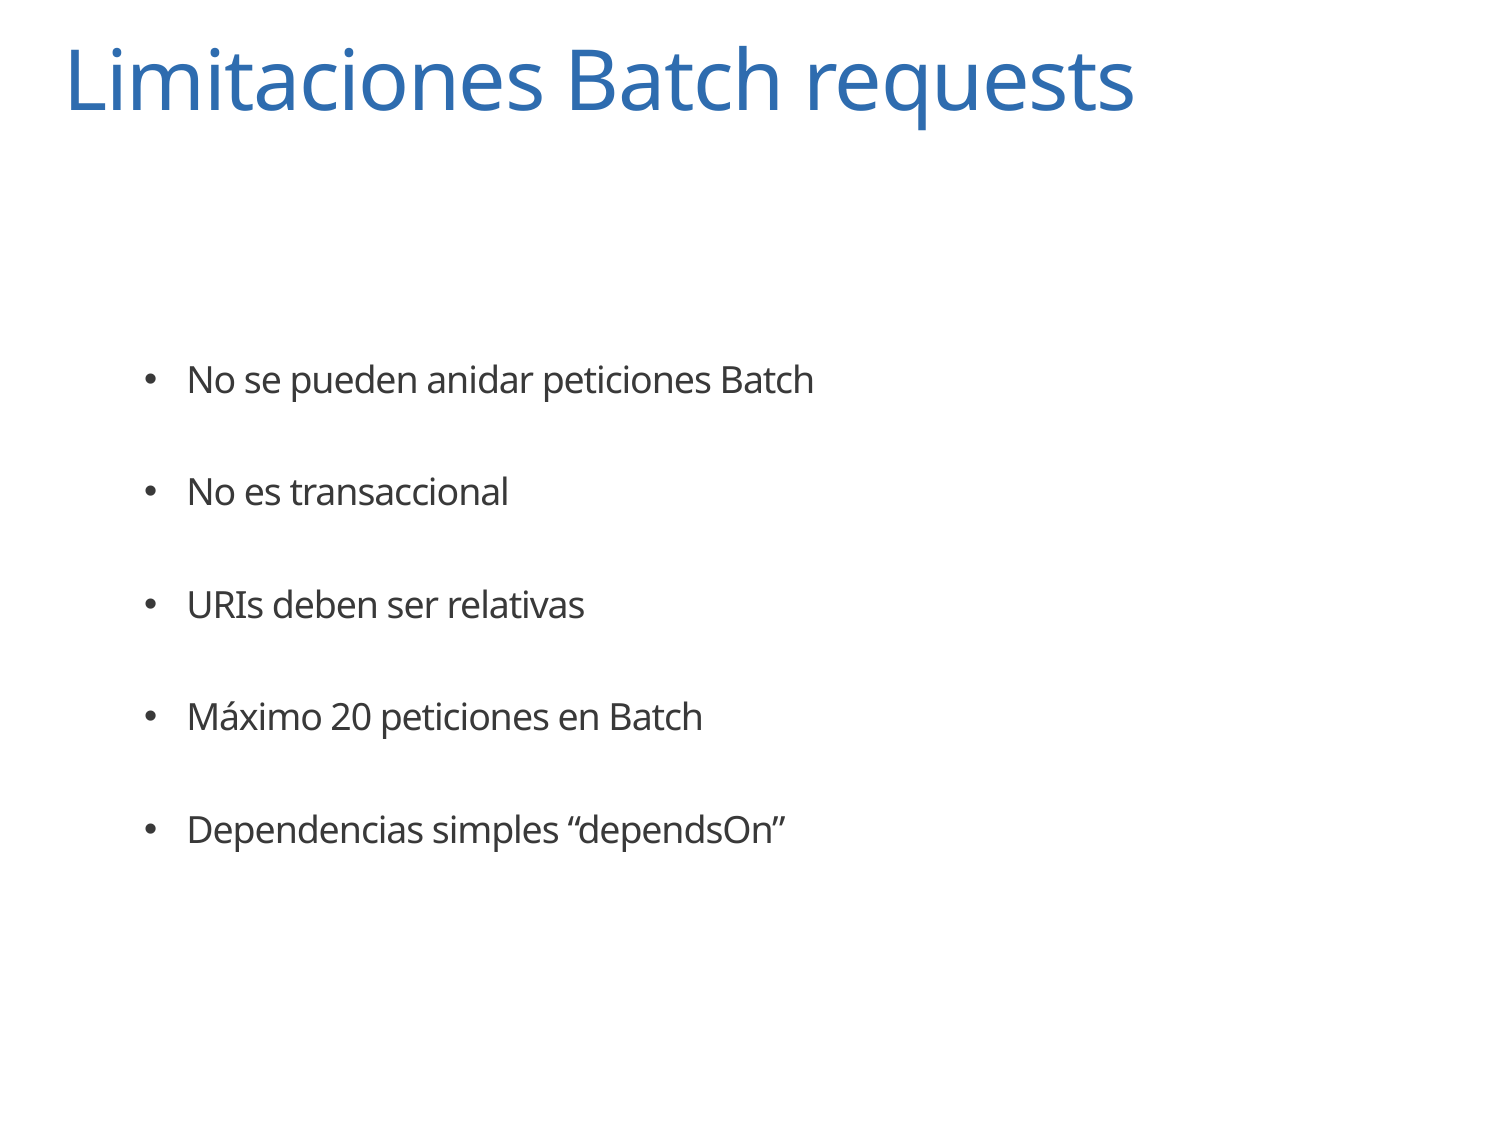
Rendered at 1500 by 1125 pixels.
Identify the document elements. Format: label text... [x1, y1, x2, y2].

text_box No se pueden anidar peticiones Batch No es transaccional URIs deben ser relativas Máximo 20 peticiones en Batch Dependencias simples “dependsOn” [144, 288, 1369, 851]
title Limitaciones Batch requests [63, 37, 1436, 161]
